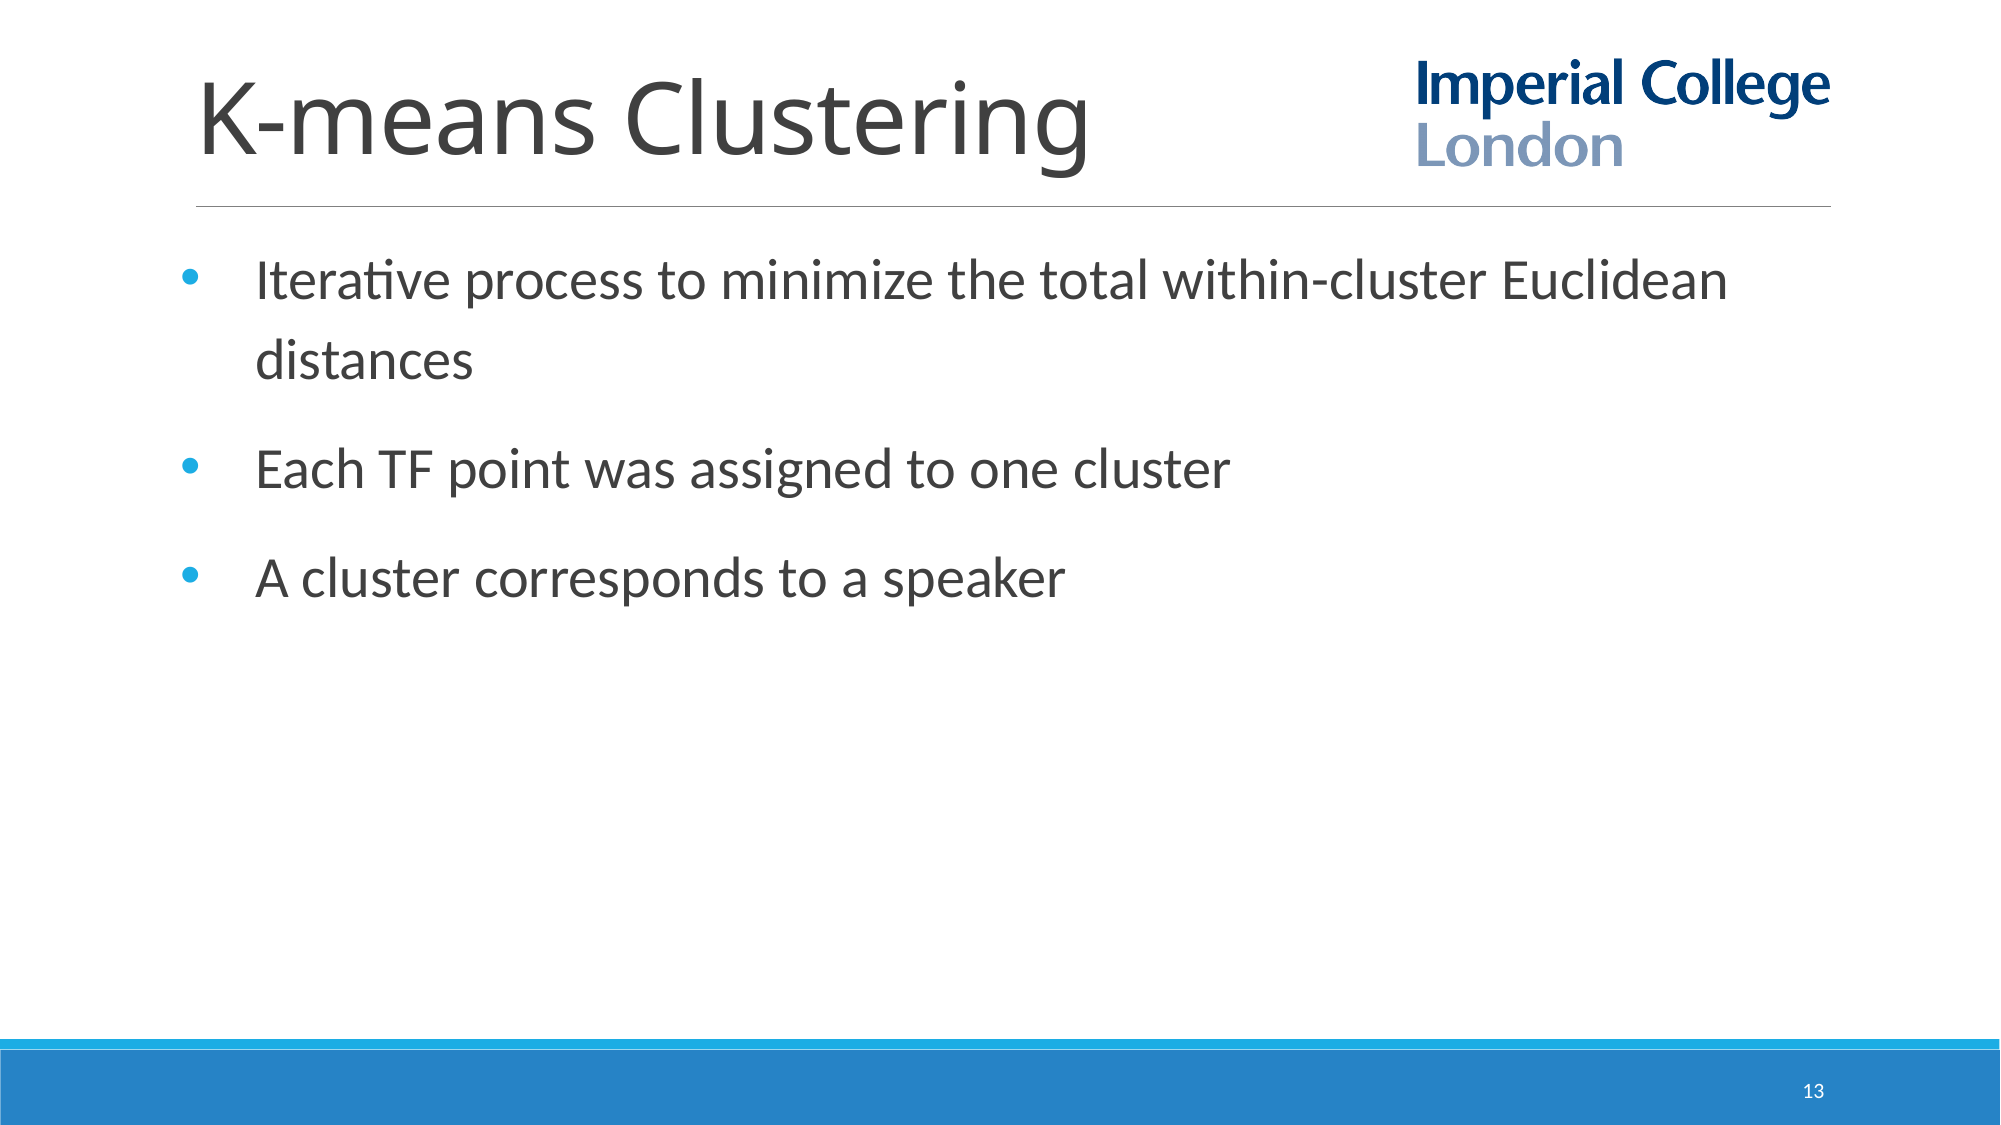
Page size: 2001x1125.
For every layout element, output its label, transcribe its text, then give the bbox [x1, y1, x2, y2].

title K-means Clustering [180, 47, 1830, 183]
list Iterative process to minimize the total within-cluster Euclidean distances Each TF point was assigned to one cluster A cluster corresponds to a speaker [180, 224, 1830, 963]
slide_number 13 [1624, 1059, 1840, 1120]
